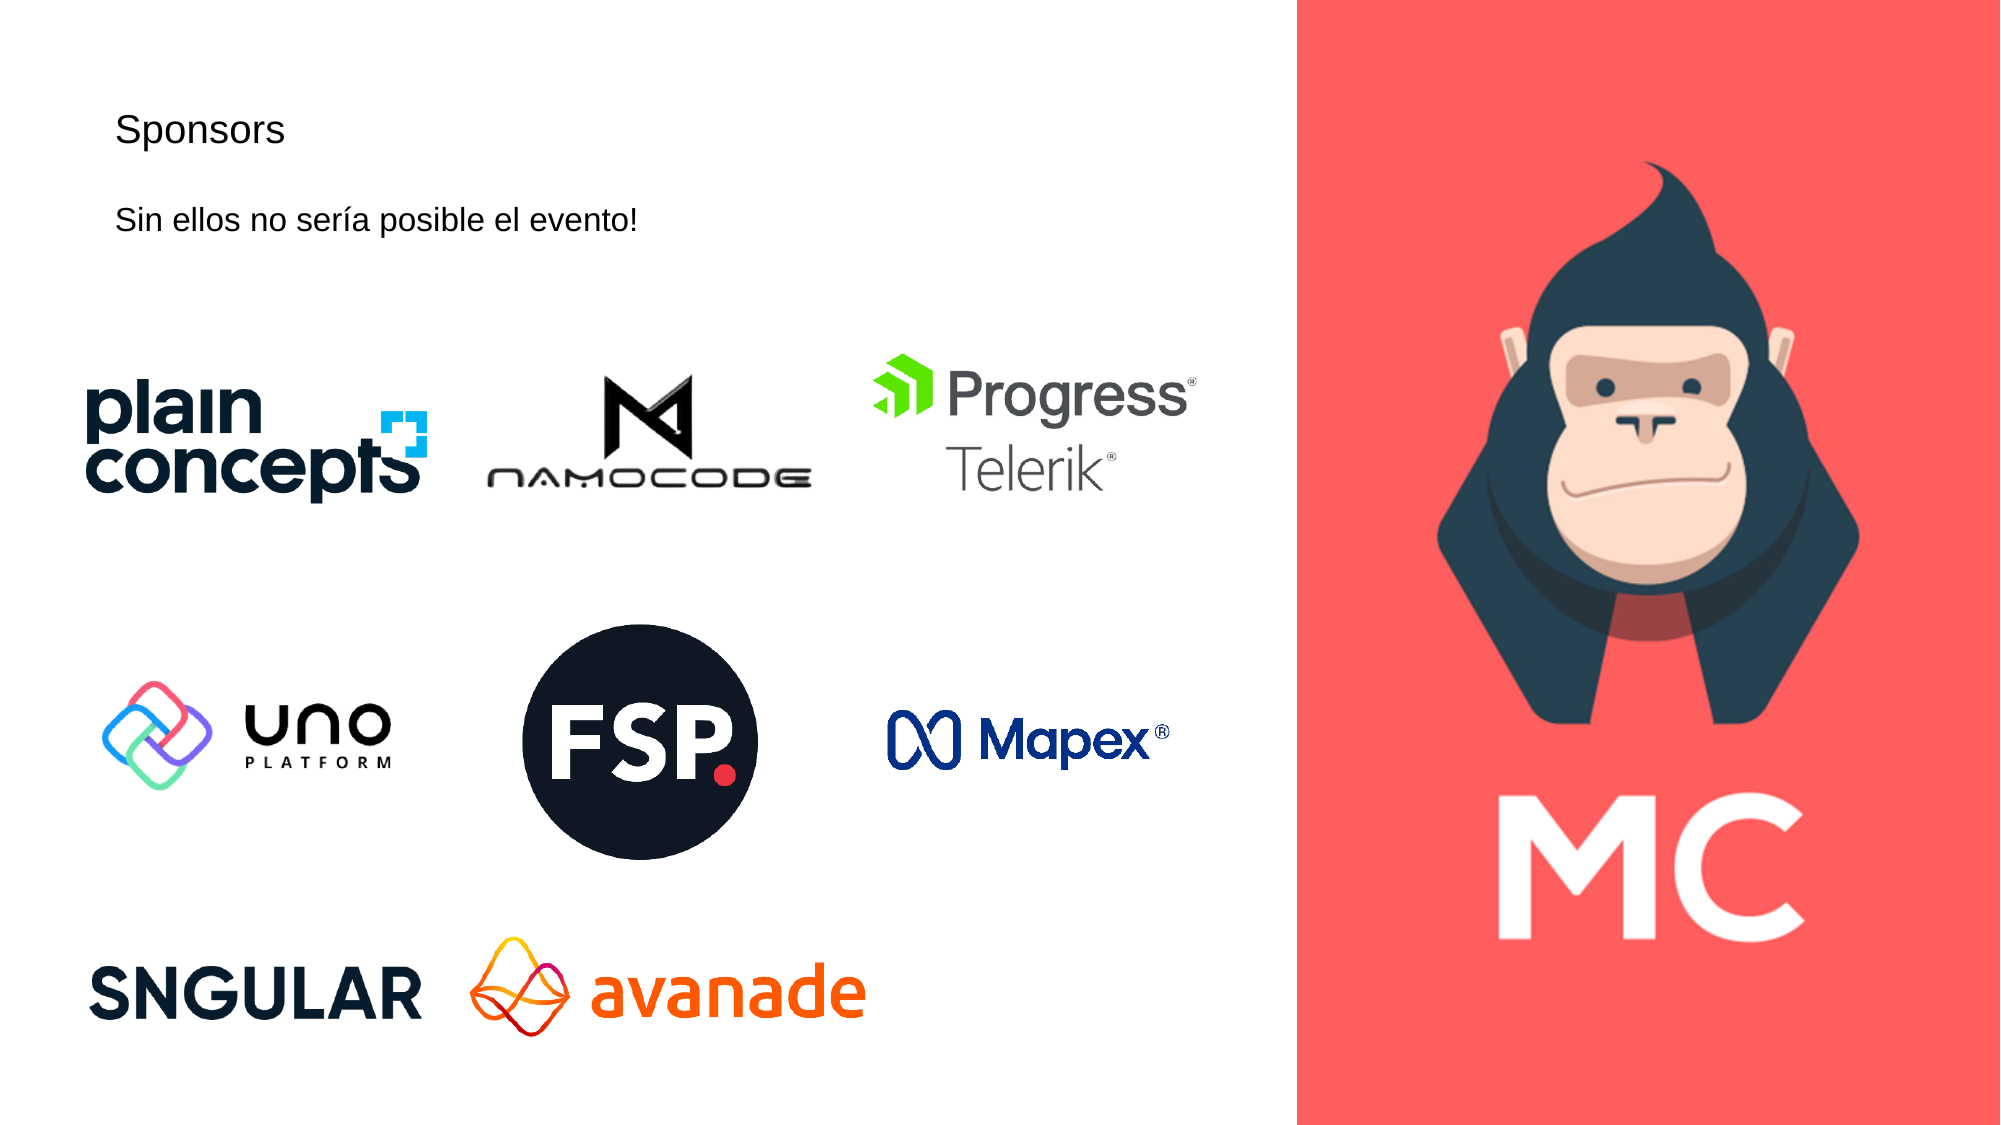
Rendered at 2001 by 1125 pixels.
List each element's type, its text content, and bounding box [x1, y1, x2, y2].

title Sponsors [99, 87, 1292, 167]
picture [66, 242, 1215, 1125]
picture [1297, 0, 2000, 1125]
list Sin ellos no sería posible el evento! [99, 177, 1292, 244]
